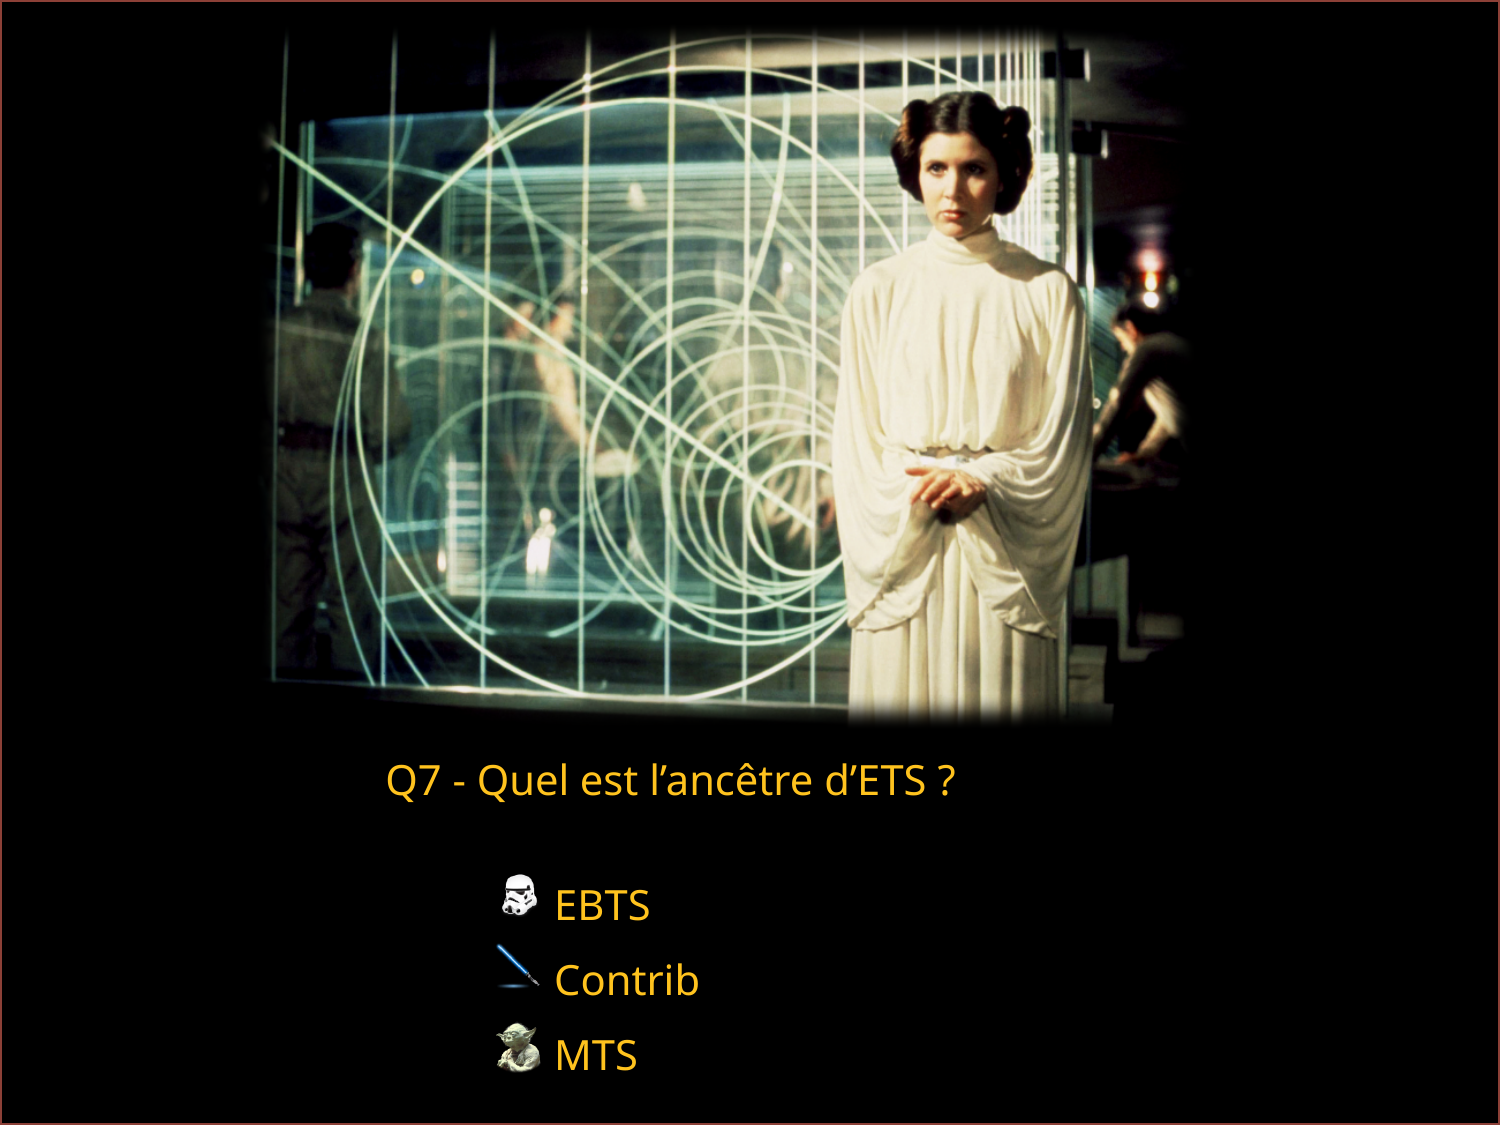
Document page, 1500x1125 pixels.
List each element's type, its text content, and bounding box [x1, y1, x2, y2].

picture [255, 23, 1199, 730]
text_box [0, 0, 1500, 1125]
picture [491, 1021, 544, 1073]
picture [492, 941, 543, 992]
text_box Q7 - Quel est l’ancêtre d’ETS ? EBTS Contrib MTS [370, 746, 1113, 1087]
picture [496, 874, 539, 918]
